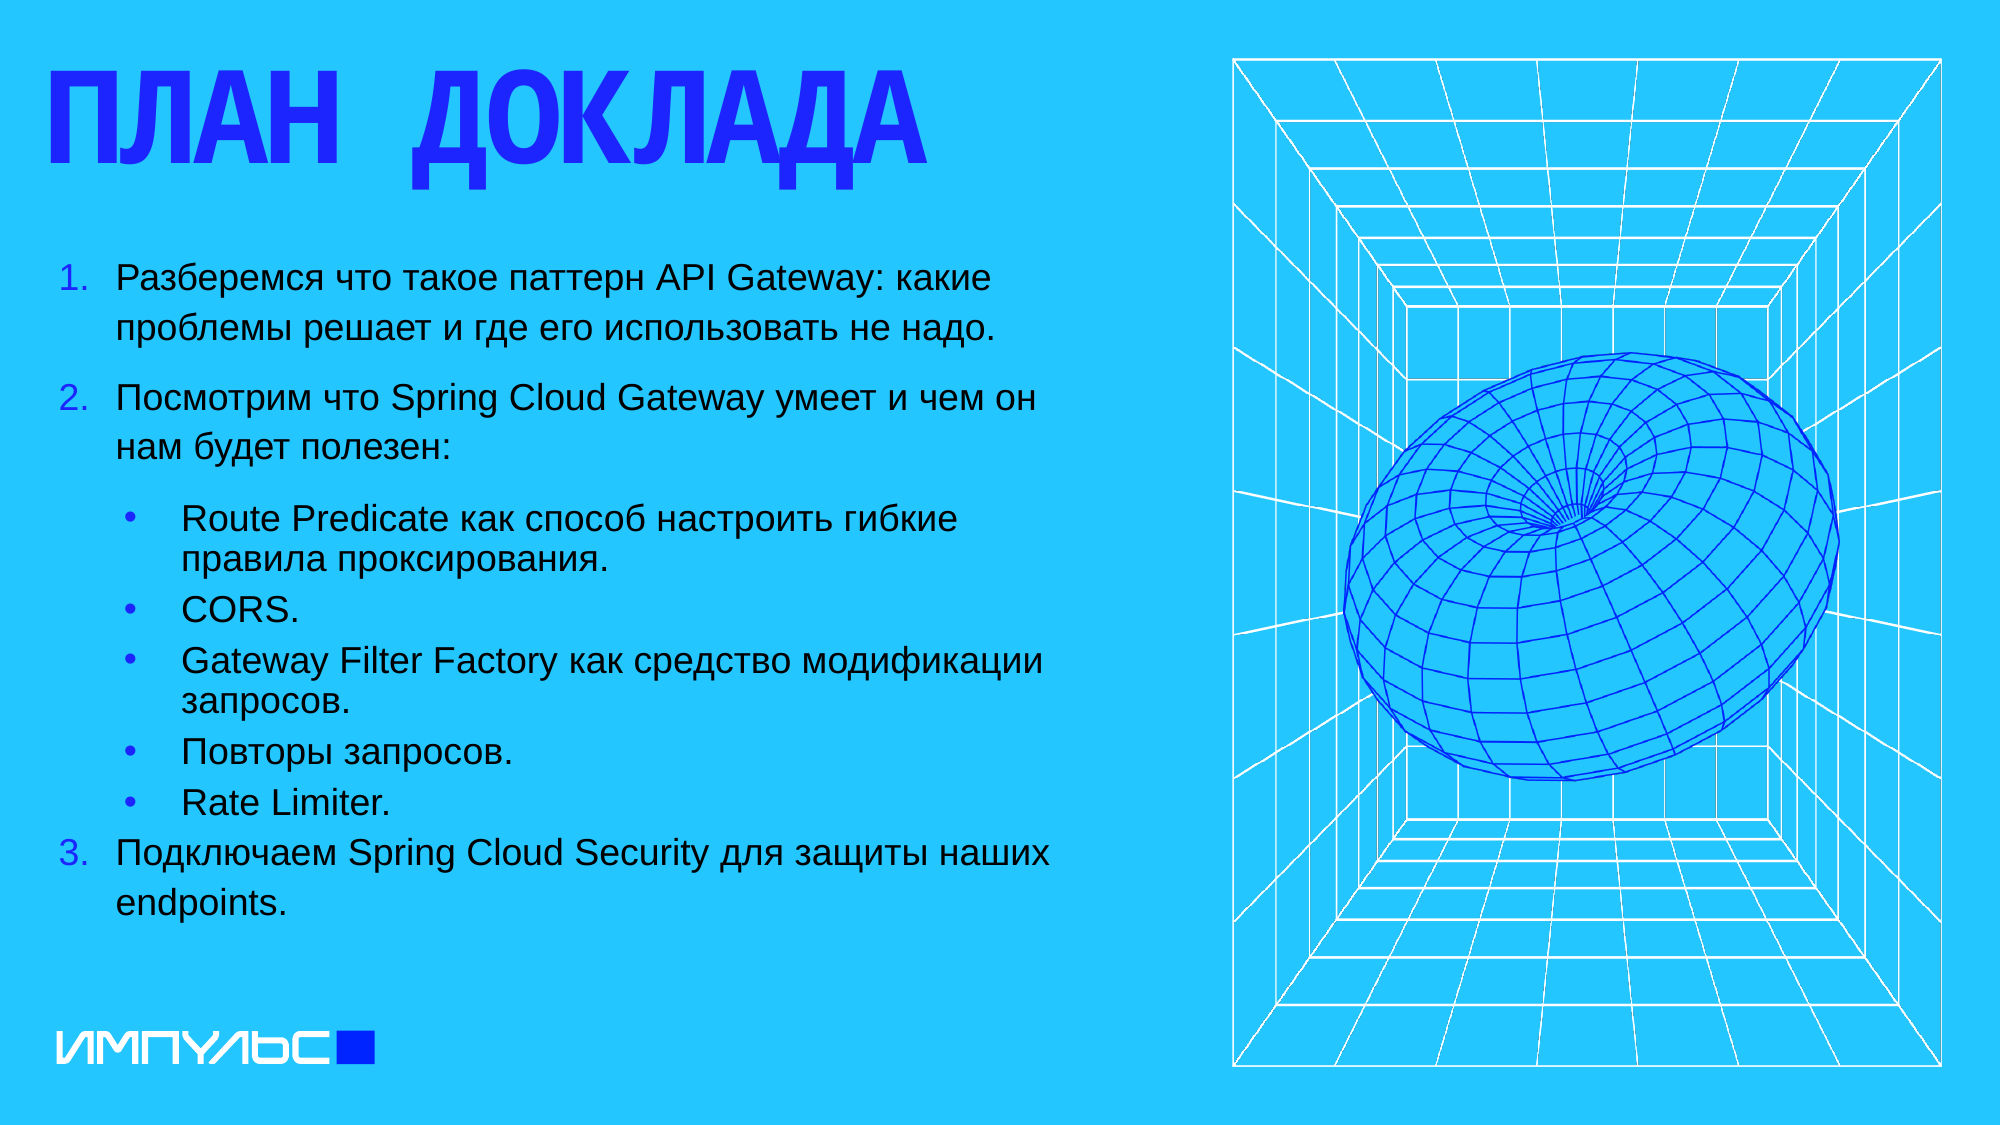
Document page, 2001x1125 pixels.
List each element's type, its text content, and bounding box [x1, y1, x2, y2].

list Разберемся что такое паттерн API Gateway: какие проблемы решает и где его использовать не надо. Посмотрим что Spring Cloud Gateway умеет и чем он нам будет полезен: Route Predicate как способ настроить гибкие правила проксирования. CORS. Gateway Filter Factory как средство модификации запросов. Повторы запросов. Rate Limiter. Подключаем Spring Cloud Security для защиты наших endpoints. [56, 248, 1103, 926]
title ПЛАН ДОКЛАДА [45, 55, 1103, 192]
picture [1232, 58, 1942, 1067]
